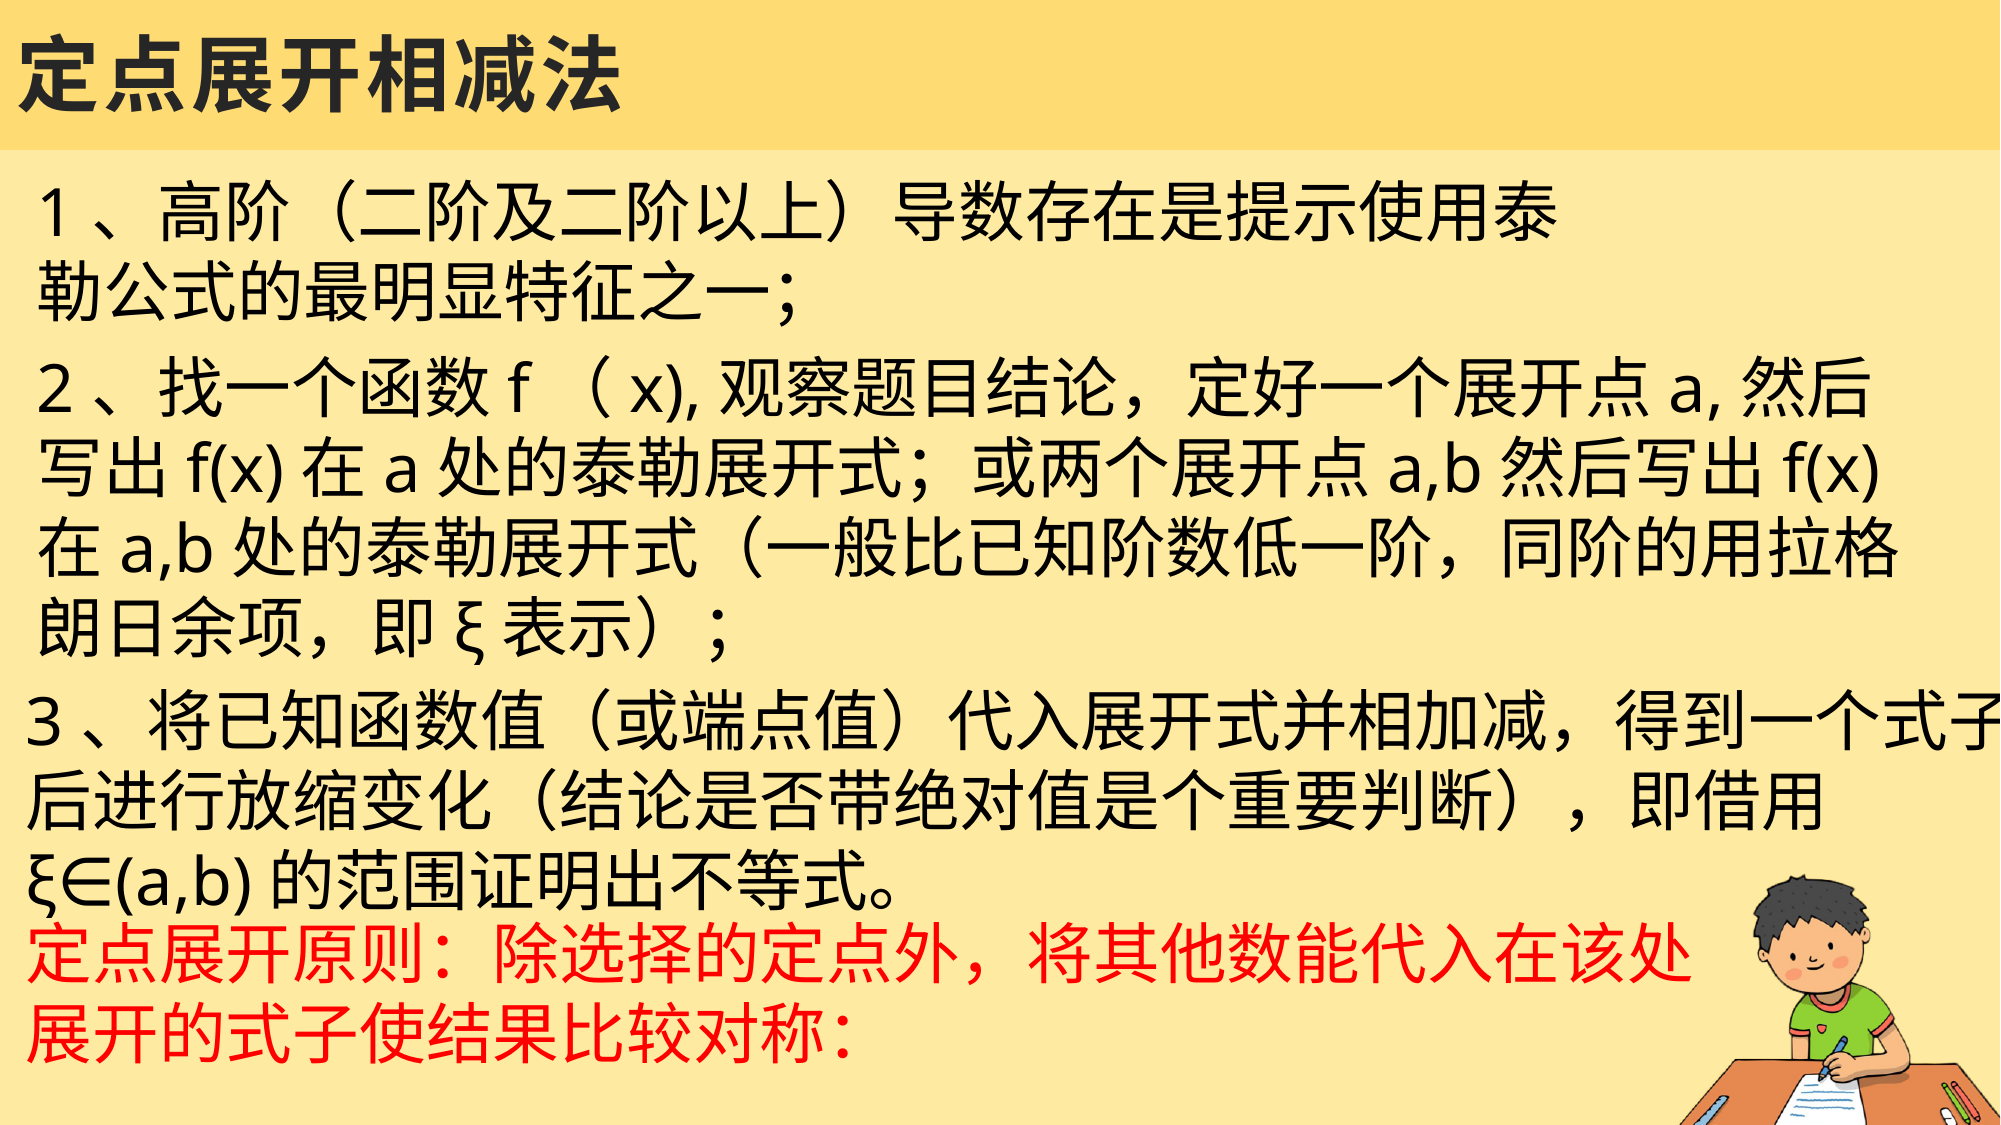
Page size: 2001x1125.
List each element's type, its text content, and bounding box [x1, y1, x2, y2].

text_box 1、高阶（二阶及二阶以上）导数存在是提示使用泰勒公式的最明显特征之一； [22, 161, 1605, 337]
text_box 定点展开原则：除选择的定点外，将其他数能代入在该处展开的式子使结果比较对称： [10, 927, 1765, 1125]
title 定点展开相减法 [0, 15, 686, 147]
text_box 2、找一个函数f（x),观察题目结论，定好一个展开点a,然后写出f(x)在a处的泰勒展开式；或两个展开点a,b然后写出f(x)在a,b处的泰勒展开式（一般比已知阶数低一阶，同阶的用拉格朗日余项，即ξ表示）； [22, 338, 1949, 671]
picture [1765, 873, 2001, 1125]
text_box 3、将已知函数值（或端点值）代入展开式并相加减，得到一个式子后进行放缩变化（结论是否带绝对值是个重要判断），即借用ξ∈(a,b)的范围证明出不等式。 [10, 671, 2000, 927]
